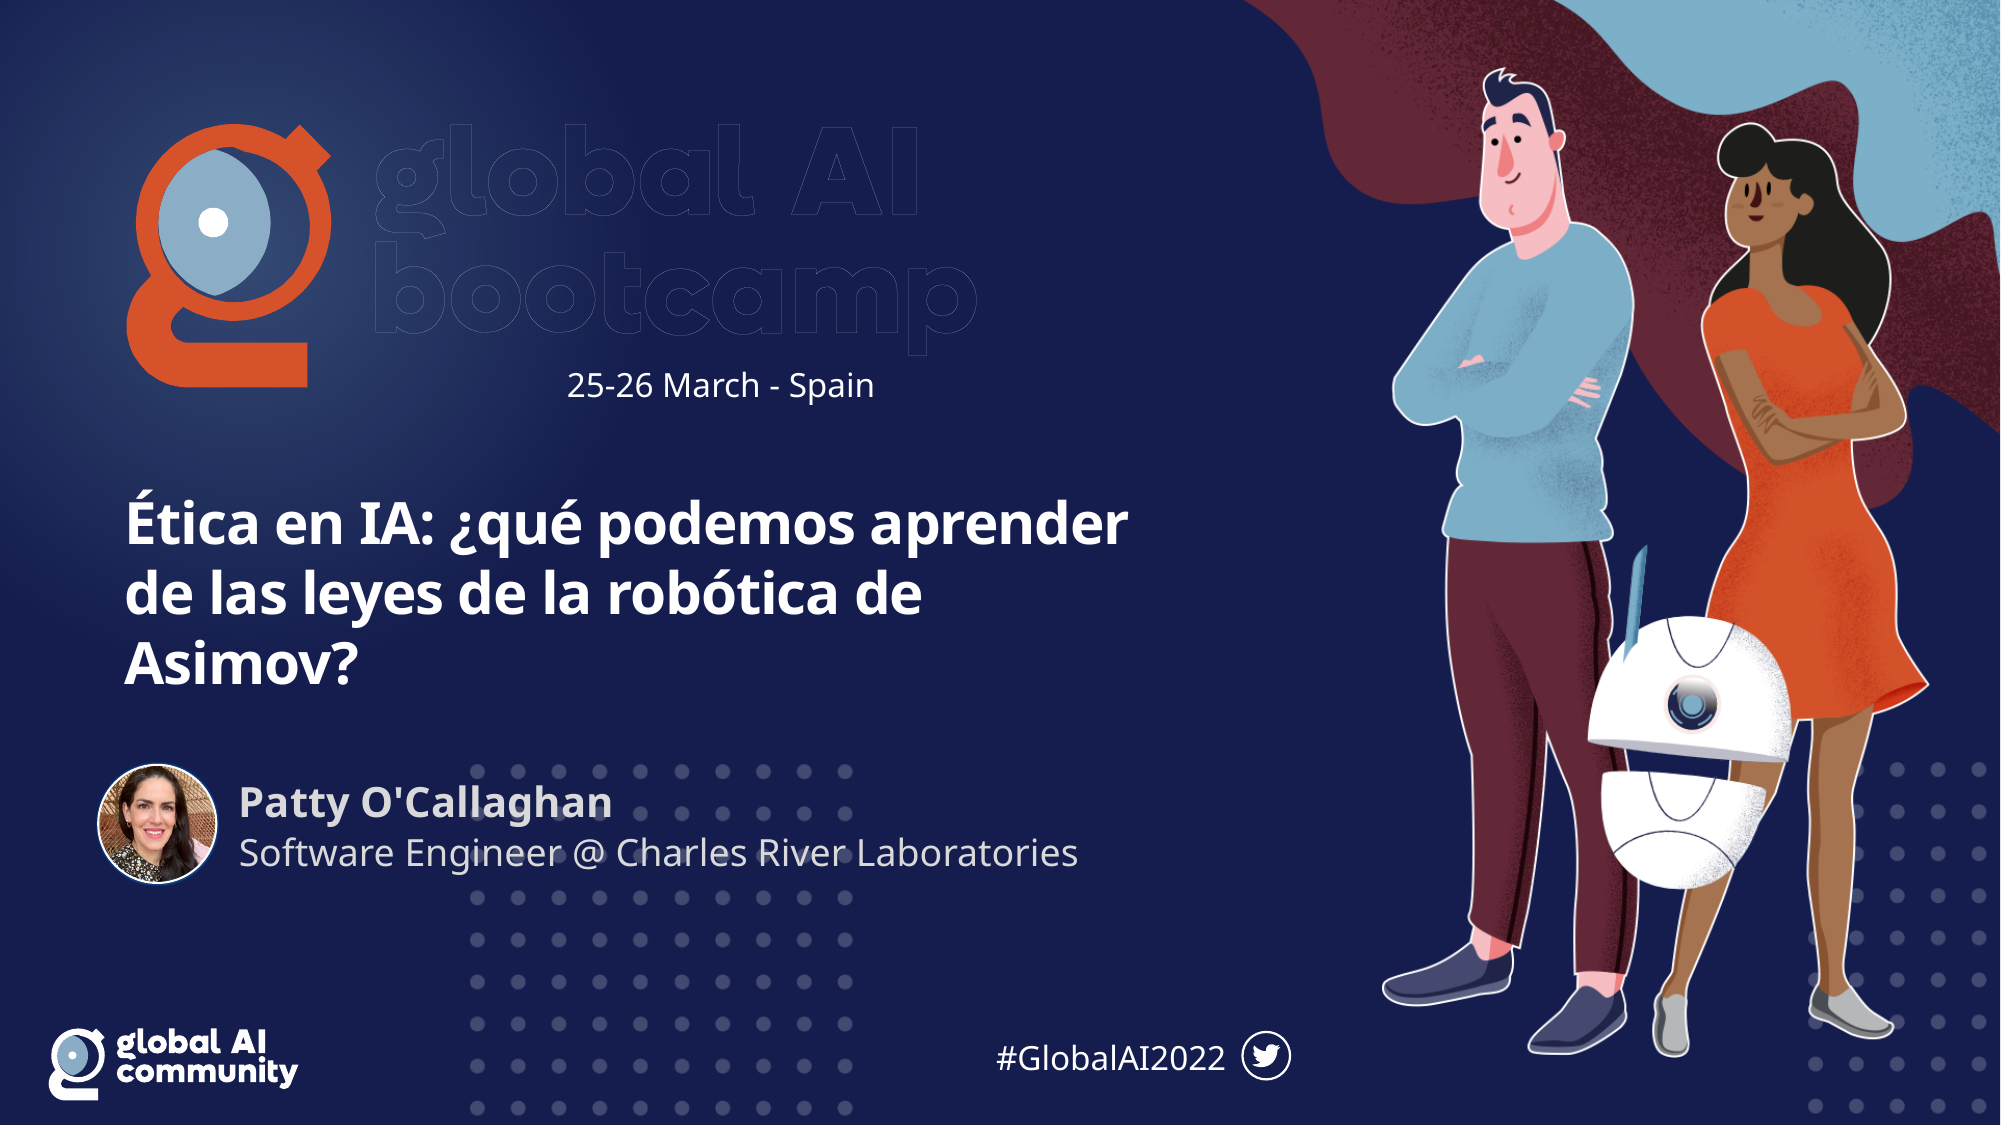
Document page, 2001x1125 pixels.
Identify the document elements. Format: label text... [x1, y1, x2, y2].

list Patty O'Callaghan [238, 775, 1143, 827]
title Ética en IA: ¿qué podemos aprender de las leyes de la robótica de Asimov? [124, 483, 1143, 696]
list Software Engineer @ Charles River Laboratories [238, 828, 1143, 875]
picture [0, 0, 2001, 1125]
